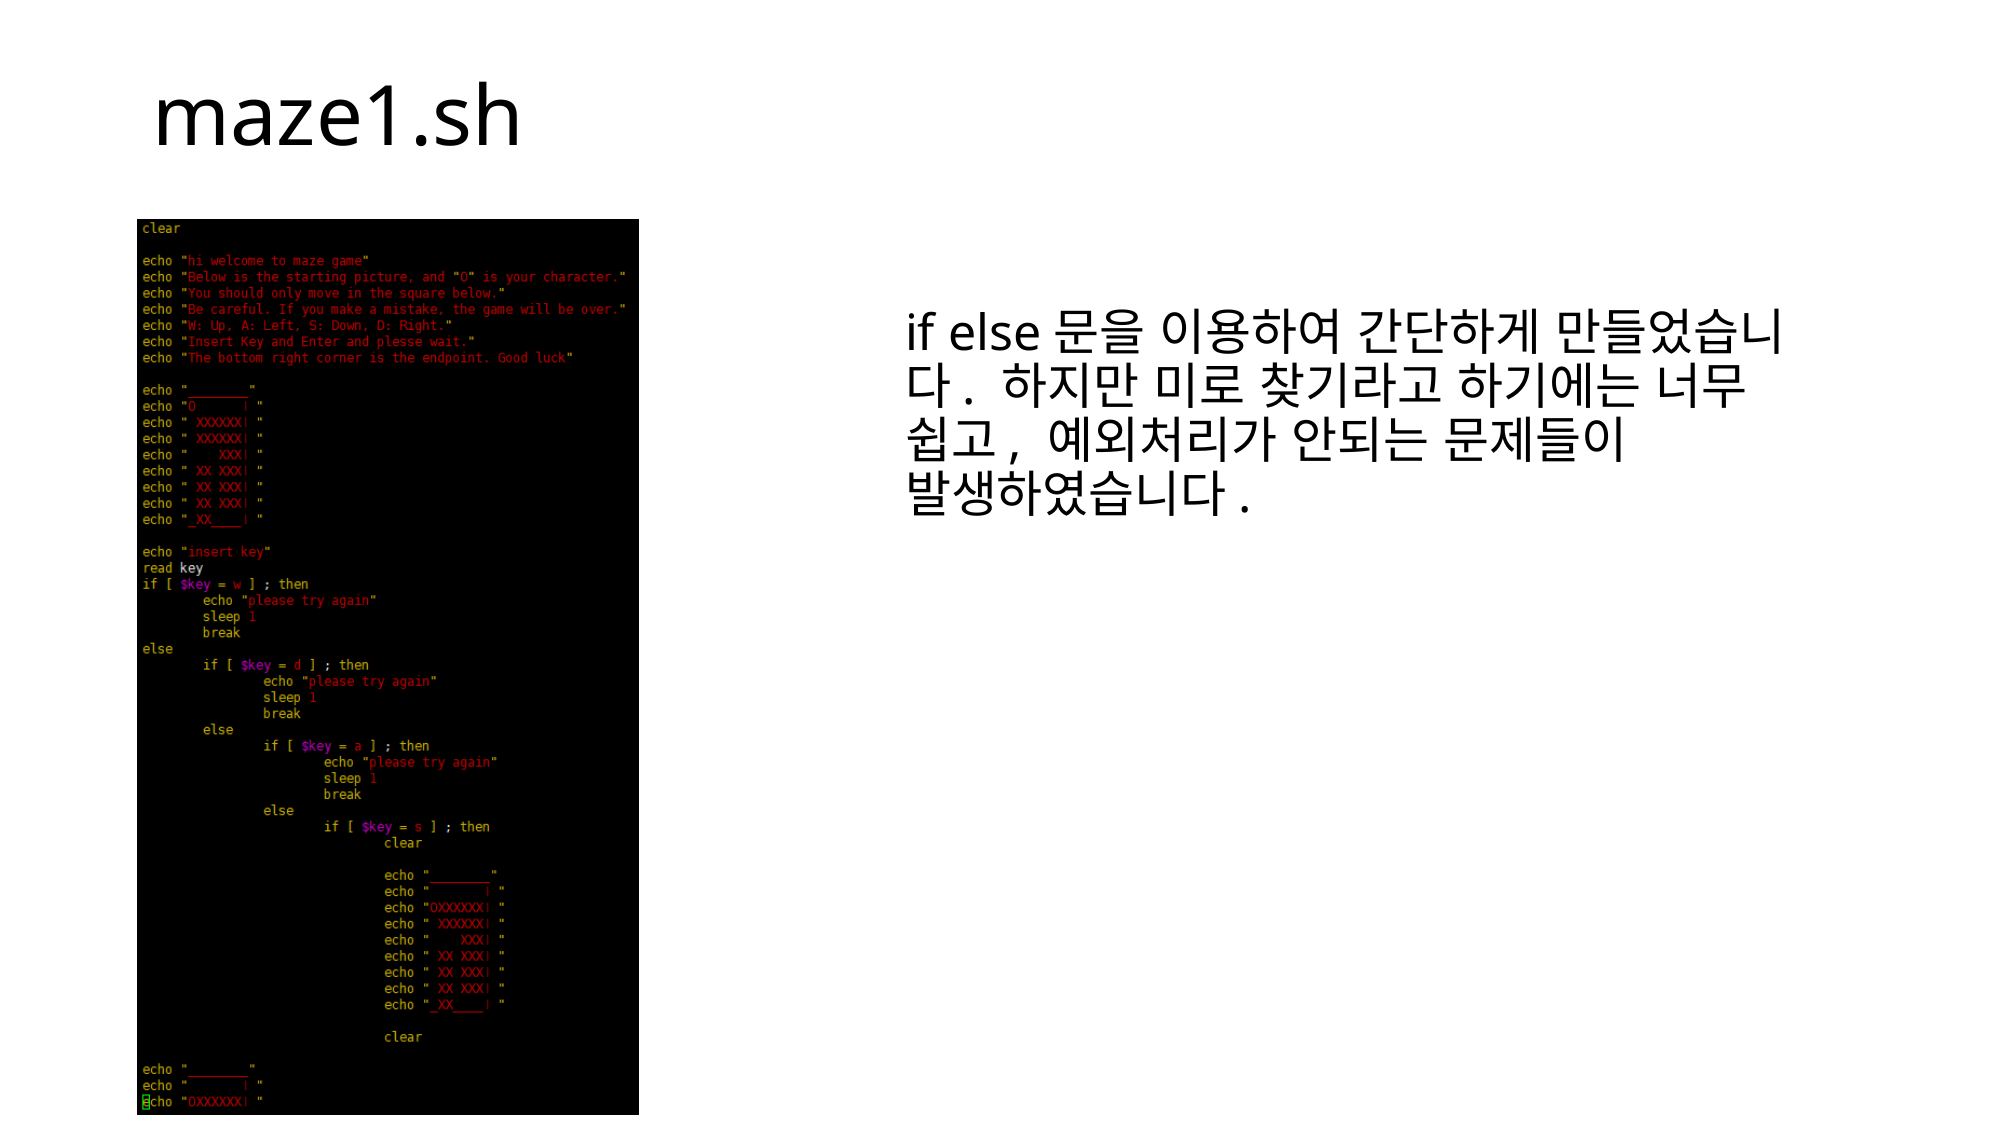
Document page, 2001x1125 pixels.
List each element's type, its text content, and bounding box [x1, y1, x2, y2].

picture [137, 219, 639, 1115]
list if else문을 이용하여 간단하게 만들었습니다. 하지만 미로 찾기라고 하기에는 너무 쉽고, 예외처리가 안되는 문제들이 발생하였습니다. [890, 299, 1863, 1014]
title maze1.sh [137, 10, 1863, 228]
